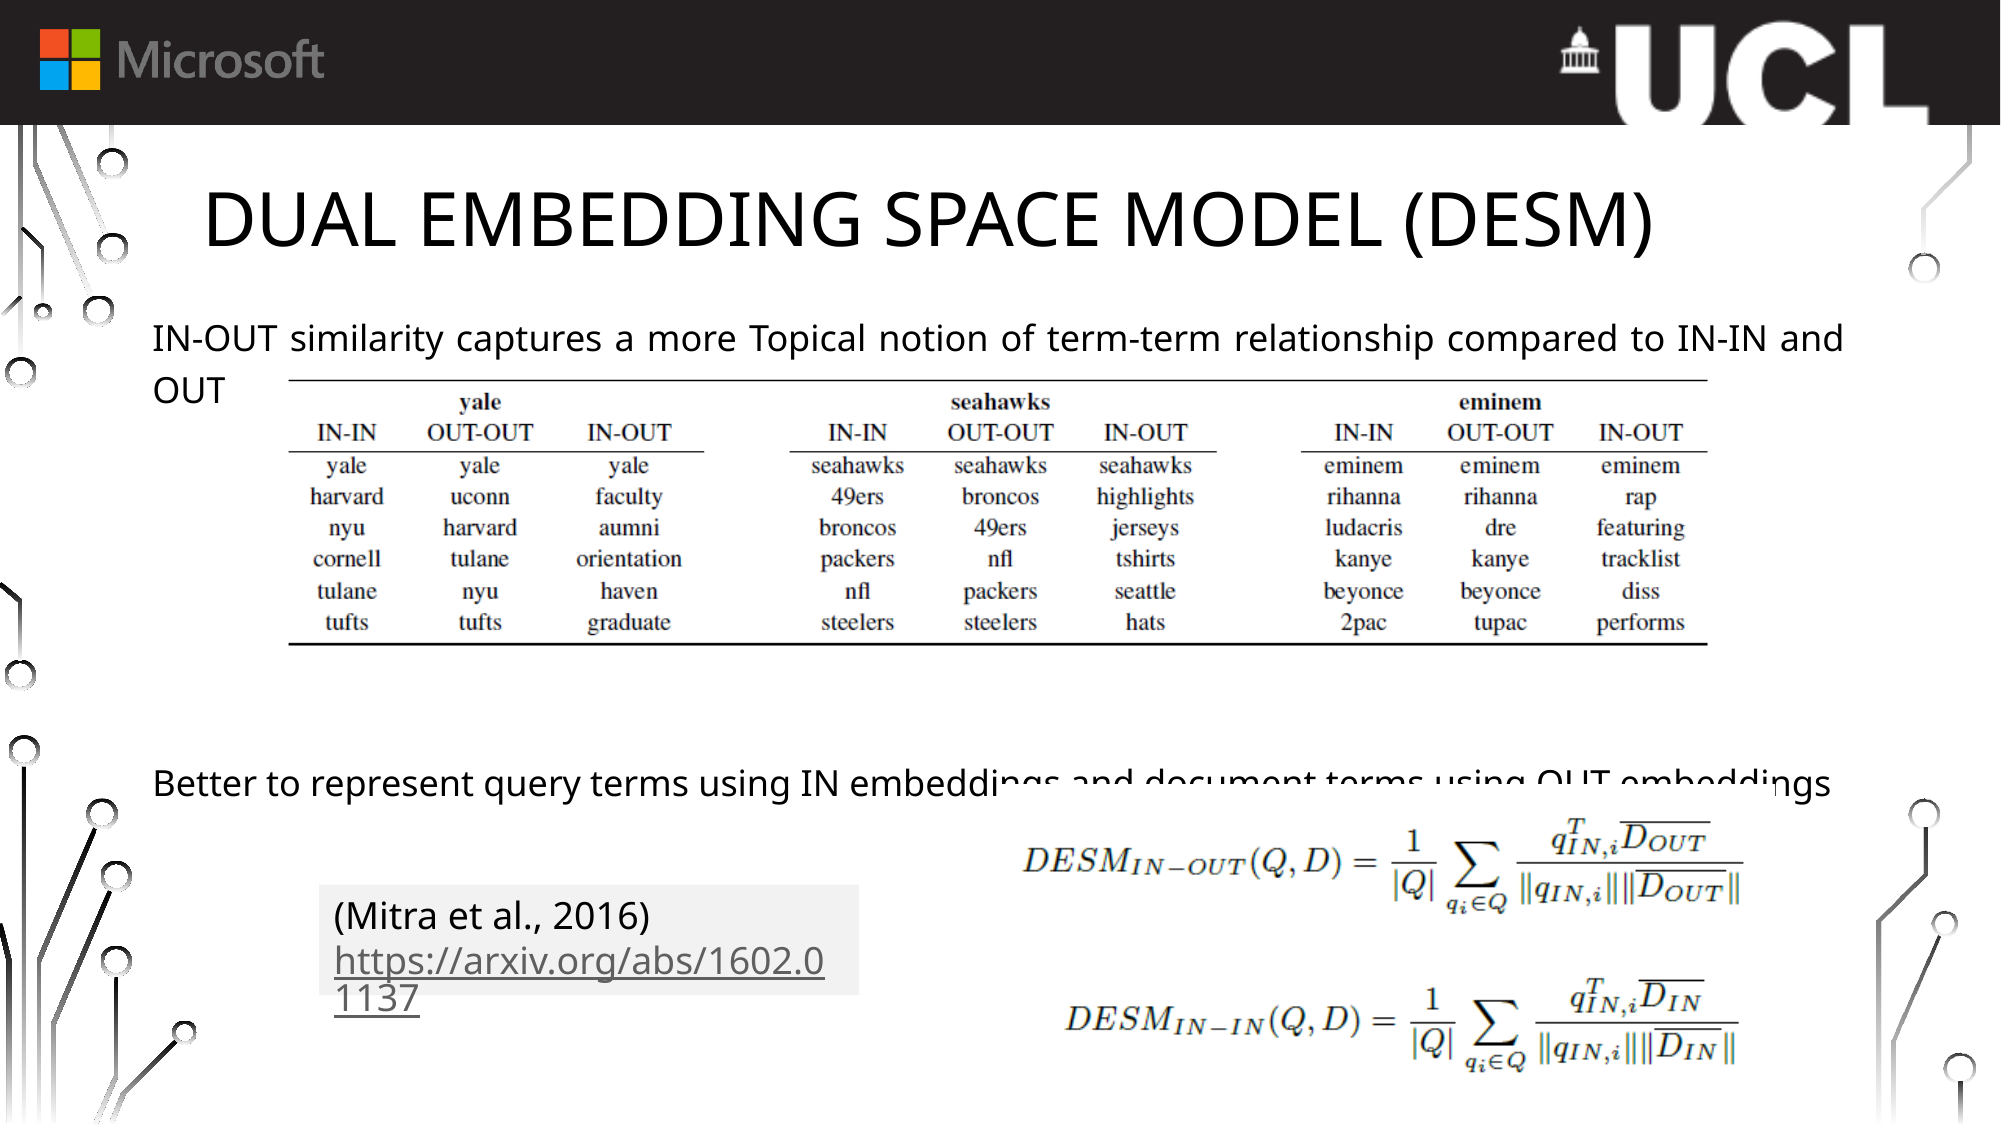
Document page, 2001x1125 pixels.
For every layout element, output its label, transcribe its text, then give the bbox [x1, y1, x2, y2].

picture [0, 0, 363, 126]
title Dual embedding space model (DESM) [187, 101, 1813, 299]
picture [224, 373, 1775, 669]
text_box (Mitra et al., 2016) https://arxiv.org/abs/1602.01137 [319, 884, 859, 996]
list IN-OUT similarity captures a more Topical notion of term-term relationship compared to IN-IN and OUT-OUT Better to represent query terms using IN embeddings and document terms using OUT embeddings [137, 299, 1863, 828]
picture [999, 784, 1775, 1096]
